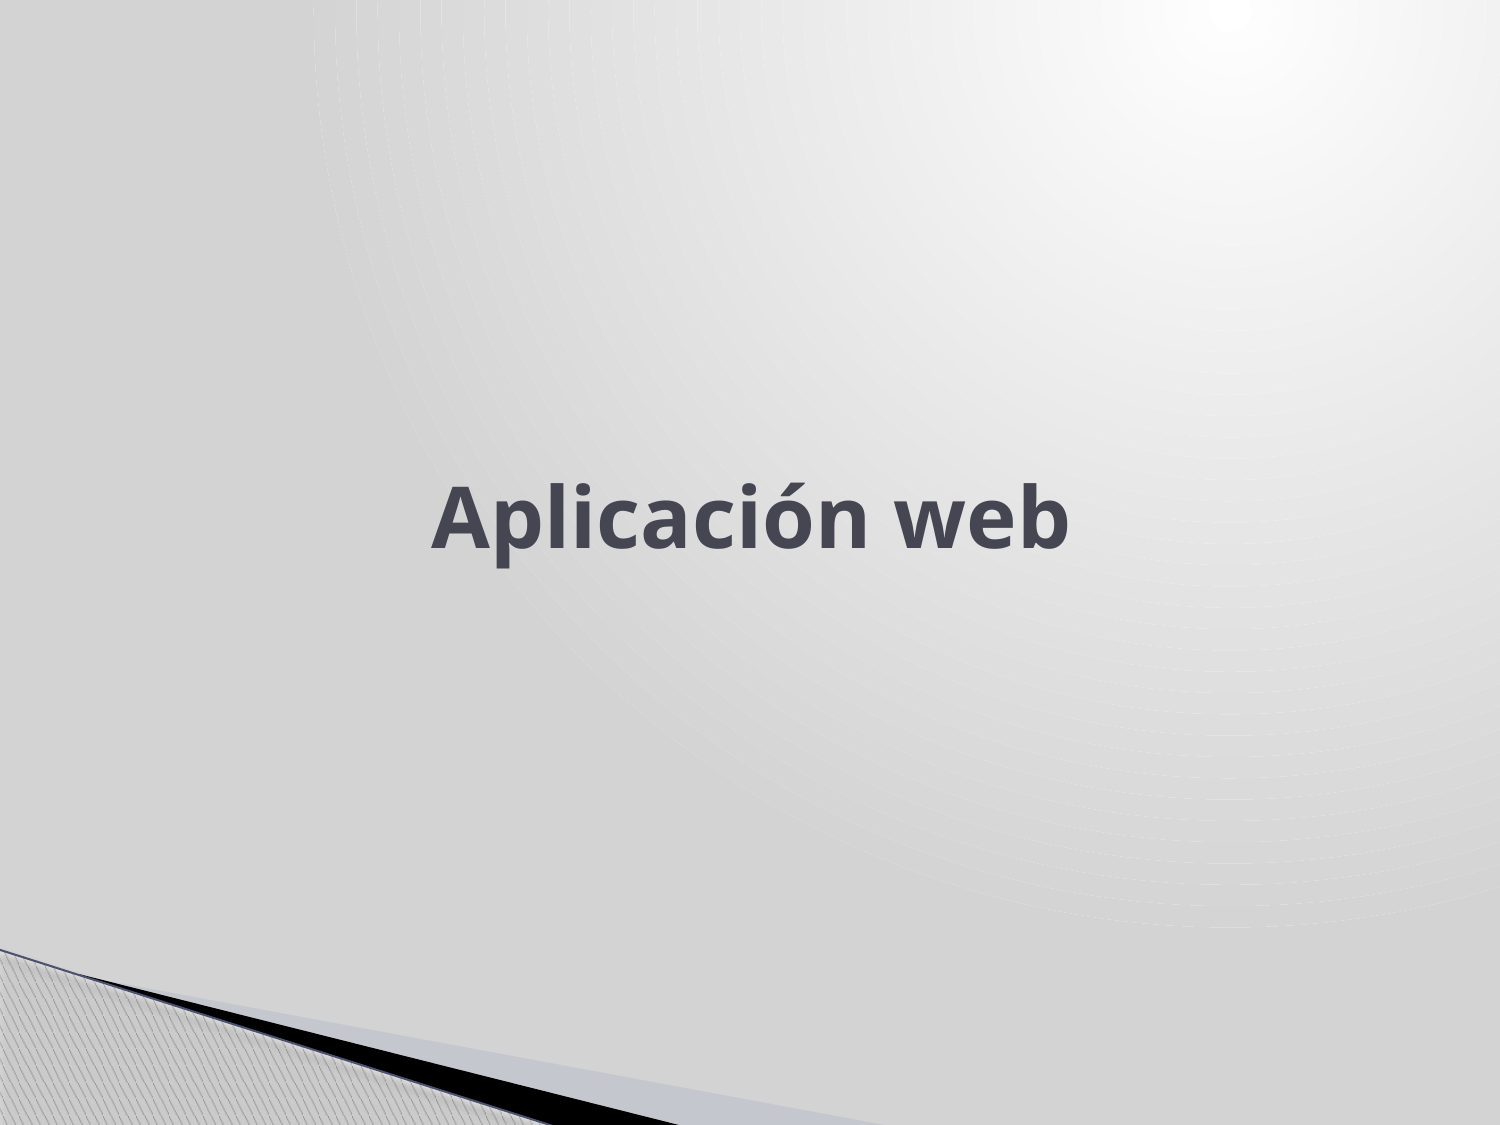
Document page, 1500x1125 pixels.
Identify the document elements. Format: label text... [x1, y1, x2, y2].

title Aplicación web [76, 420, 1427, 609]
